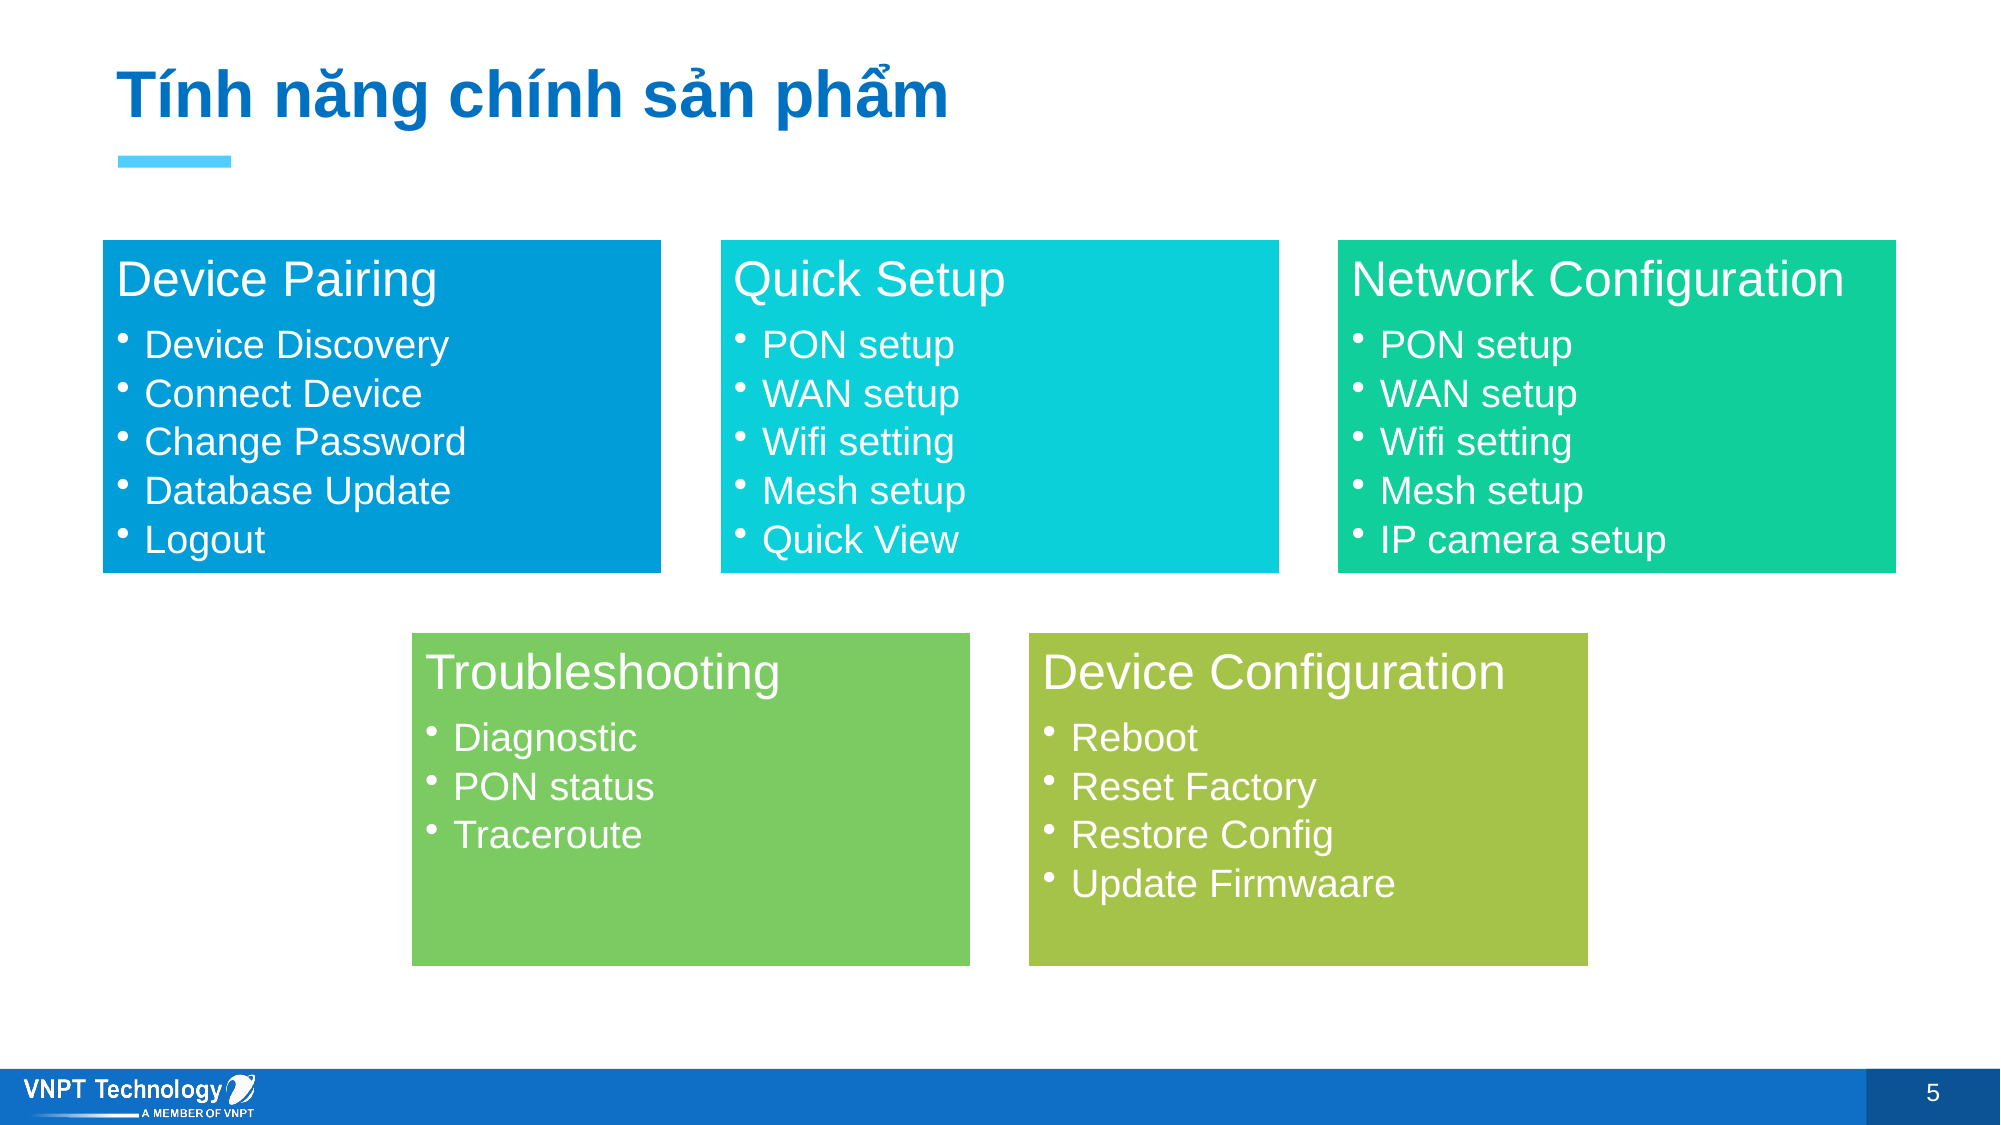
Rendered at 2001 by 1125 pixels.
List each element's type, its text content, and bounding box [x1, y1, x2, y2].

slide_number 5 [1866, 1069, 2000, 1125]
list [100, 184, 1899, 1022]
picture [22, 1070, 257, 1120]
title Tính năng chính sản phẩm [101, 44, 1899, 139]
